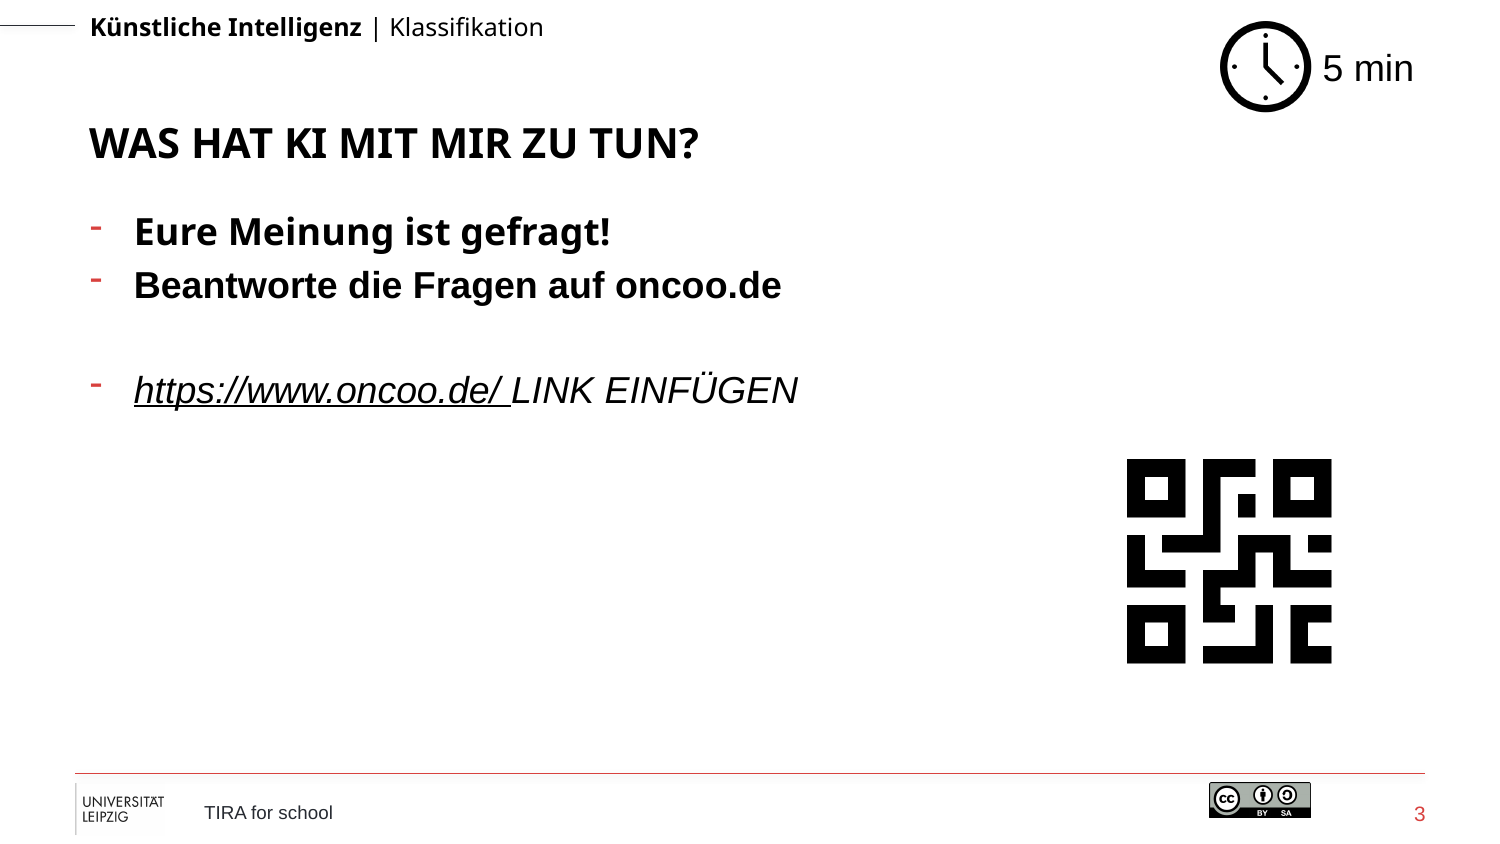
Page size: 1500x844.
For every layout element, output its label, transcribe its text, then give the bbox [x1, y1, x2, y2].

slide_number 3 [1303, 800, 1426, 834]
picture [75, 782, 165, 836]
picture [1209, 782, 1311, 818]
picture [1089, 421, 1369, 702]
title Was hat KI mit mir zu tun? [75, 50, 1426, 175]
text_box 5 min [1327, 44, 1415, 90]
list Eure Meinung ist gefragt! Beantworte die Fragen auf oncoo.de https://www.oncoo.de/ LINK EINFÜGEN [75, 200, 1426, 756]
picture [1208, 9, 1323, 124]
